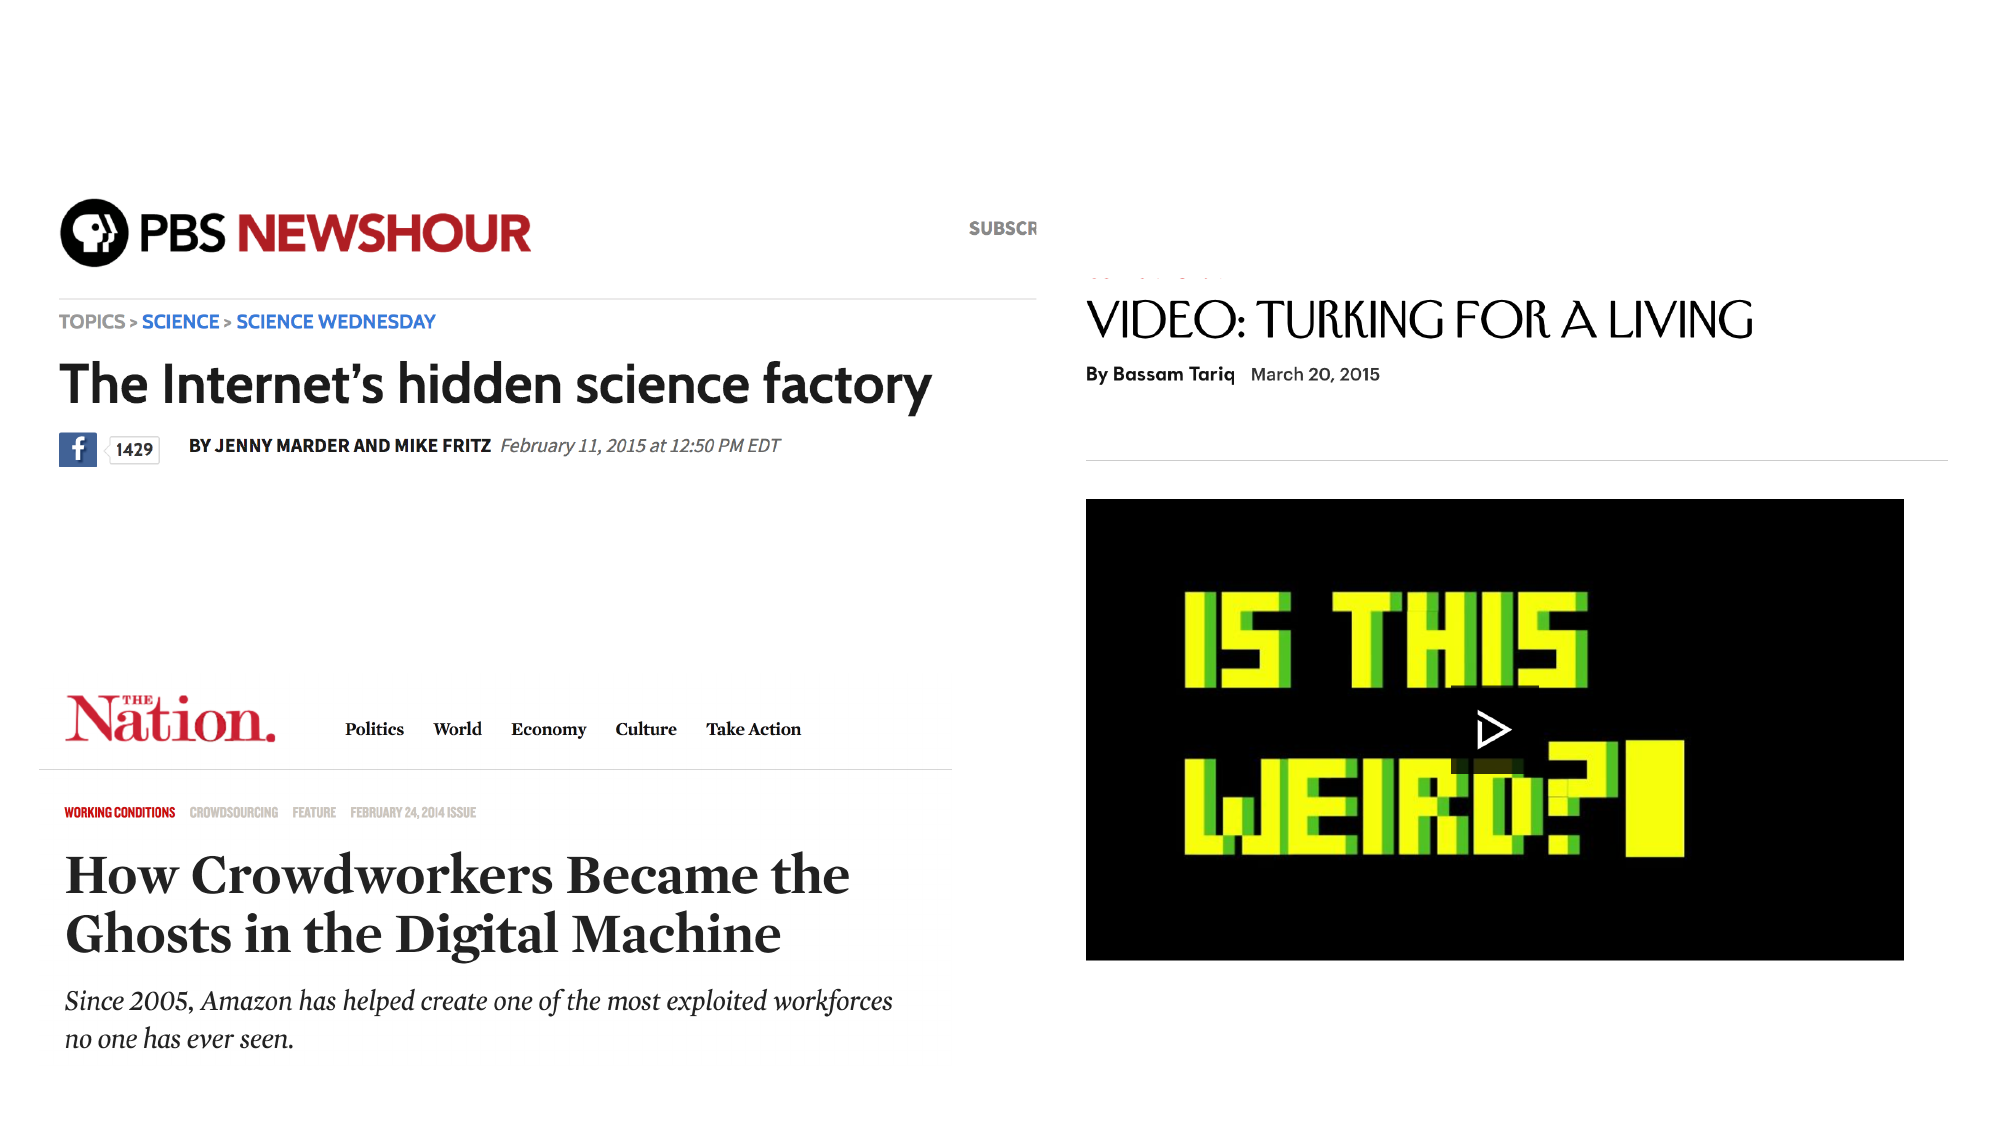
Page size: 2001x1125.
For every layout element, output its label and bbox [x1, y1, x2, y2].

picture [1064, 278, 1948, 984]
picture [39, 185, 1037, 467]
picture [39, 673, 952, 1066]
